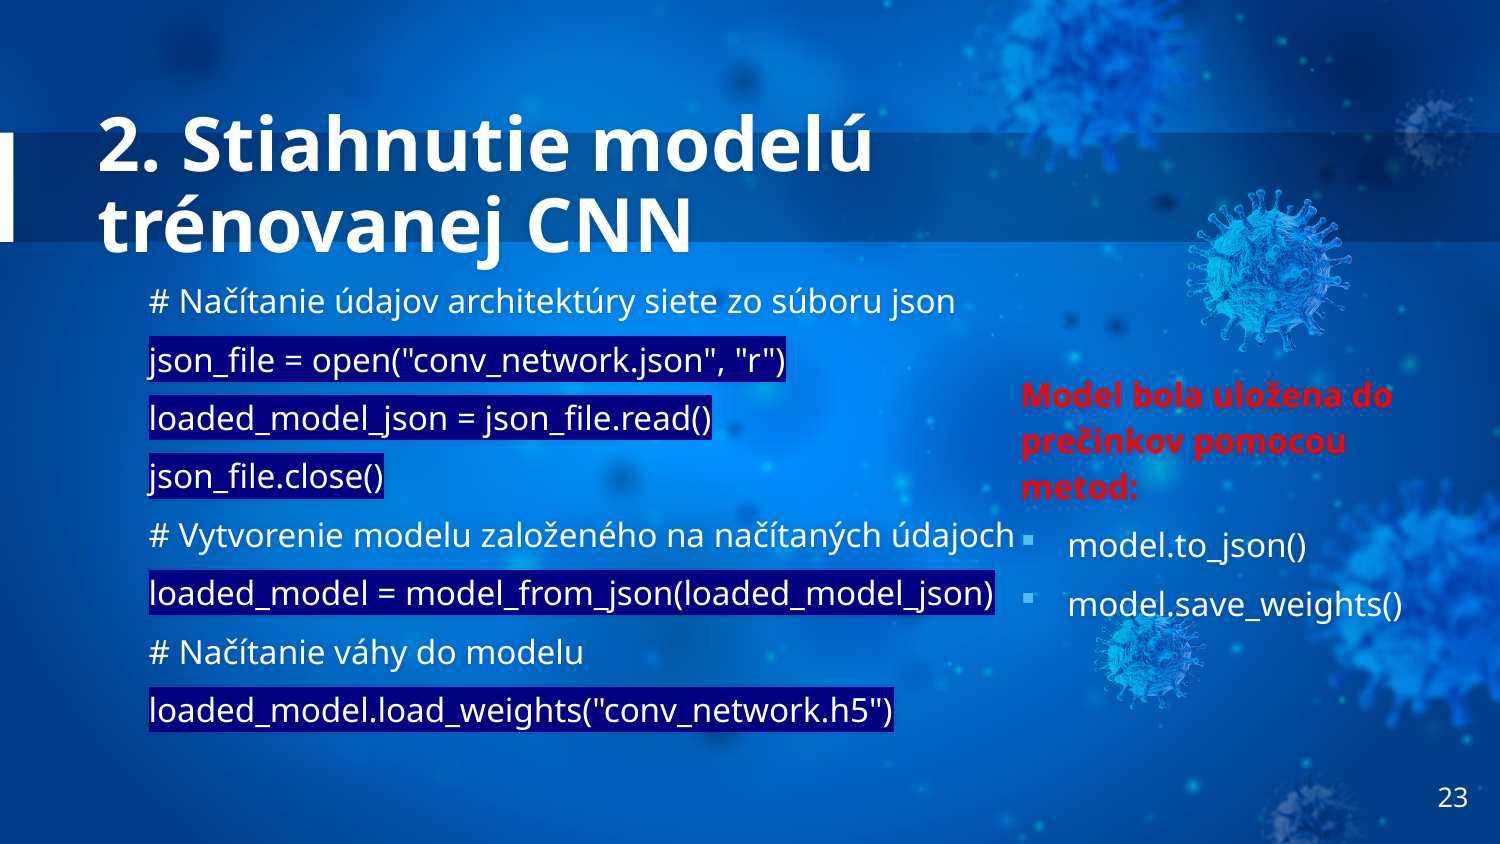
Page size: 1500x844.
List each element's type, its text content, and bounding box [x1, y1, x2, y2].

slide_number 23 [1443, 766, 1469, 832]
list # Načítanie údajov architektúry siete zo súboru json json_file = open("conv_network.json", "r") loaded_model_json = json_file.read() json_file.close() # Vytvorenie modelu založeného na načítaných údajoch loaded_model = model_from_json(loaded_model_json) # Načítanie váhy do modelu loaded_model.load_weights("conv_network.h5") [136, 274, 1182, 749]
text_box Model bola uložena do prečinkov pomocou metod: model.to_json() model.save_weights() [1008, 368, 1440, 844]
title 2. Stiahnutie modelú trénovanej CNN [97, 132, 1144, 243]
picture [0, 0, 1500, 844]
